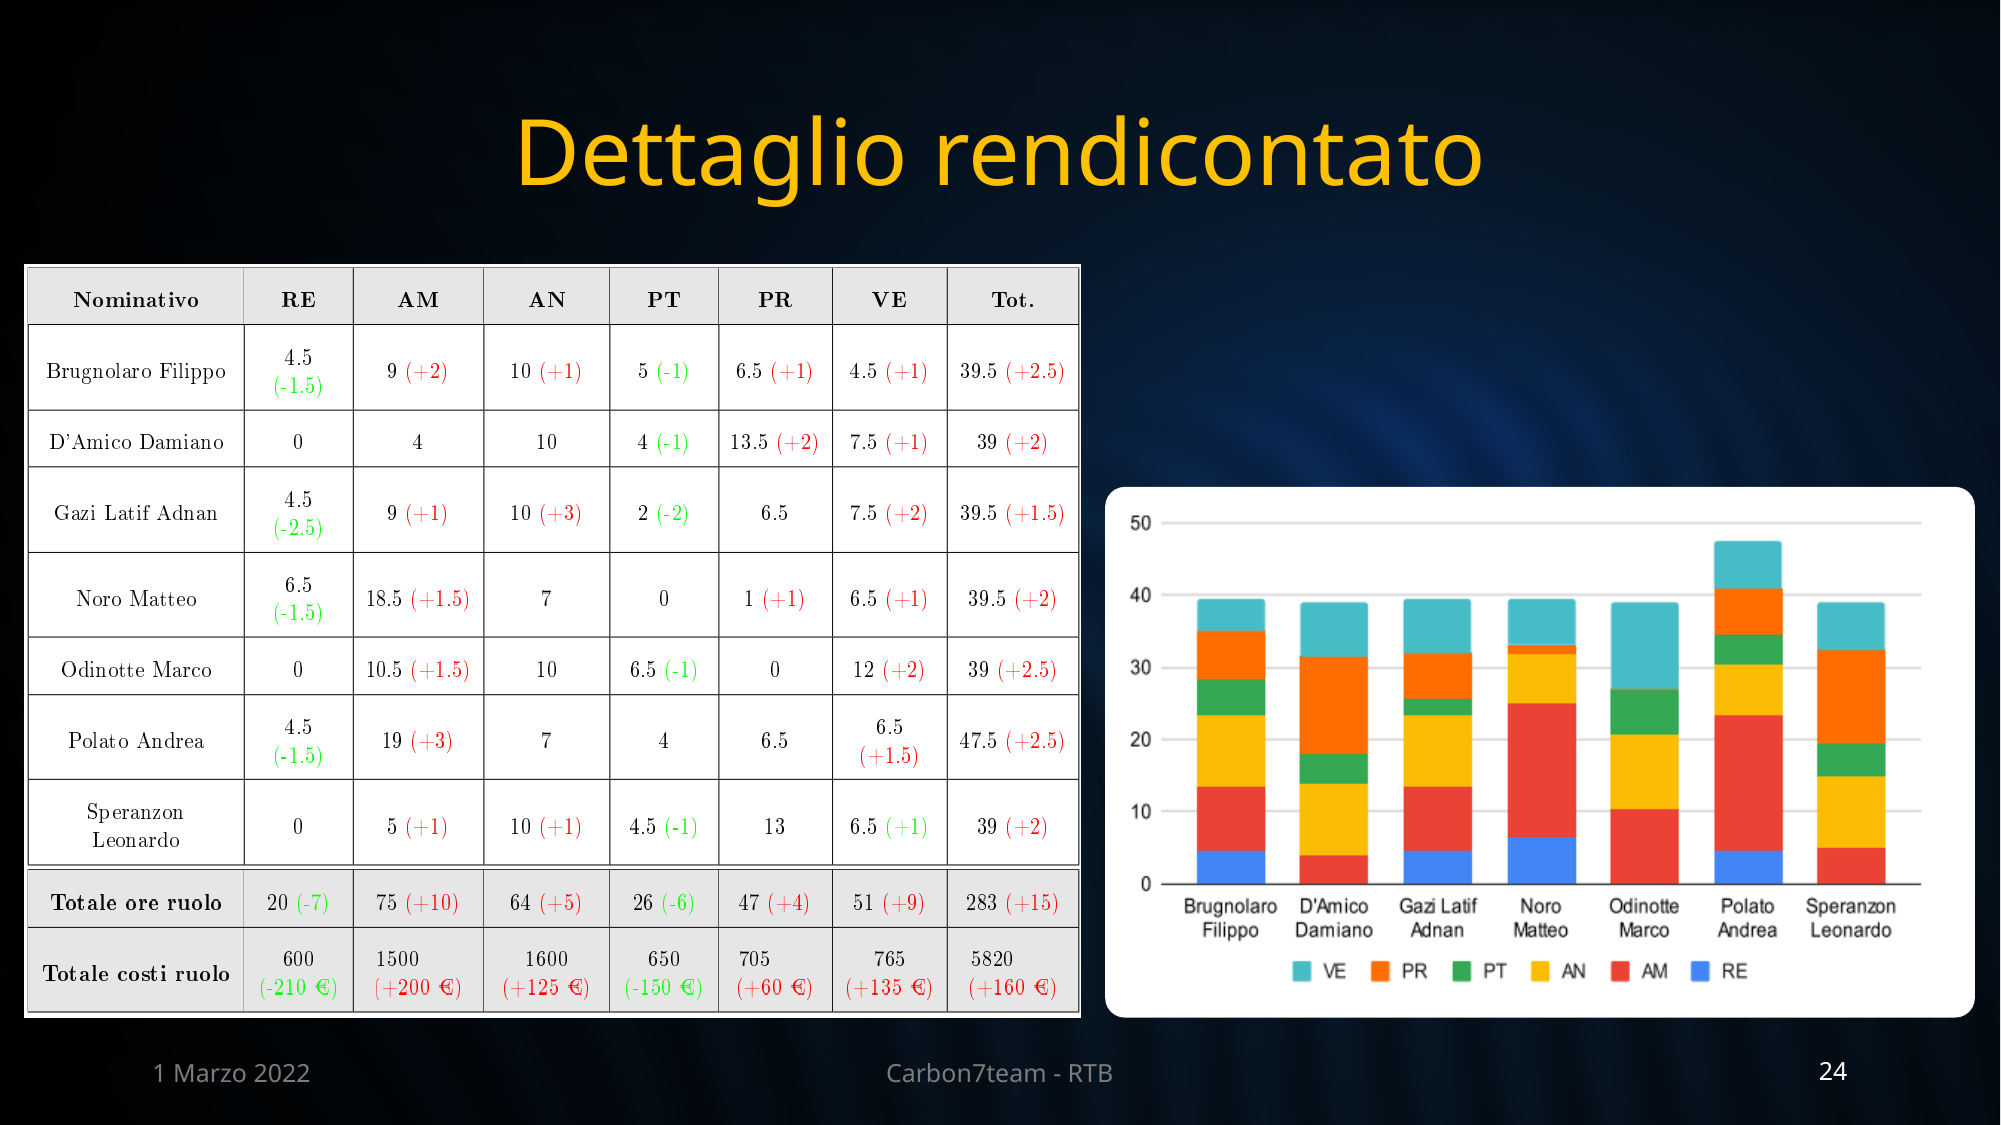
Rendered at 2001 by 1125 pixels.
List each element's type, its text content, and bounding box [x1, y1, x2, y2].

text_box Carbon7team - RTB [662, 1042, 1338, 1103]
text_box 24 [1412, 1042, 1863, 1103]
picture [0, 0, 2001, 1125]
text_box 1 Marzo 2022 [137, 1042, 588, 1103]
title Dettaglio rendicontato [137, 47, 1863, 265]
